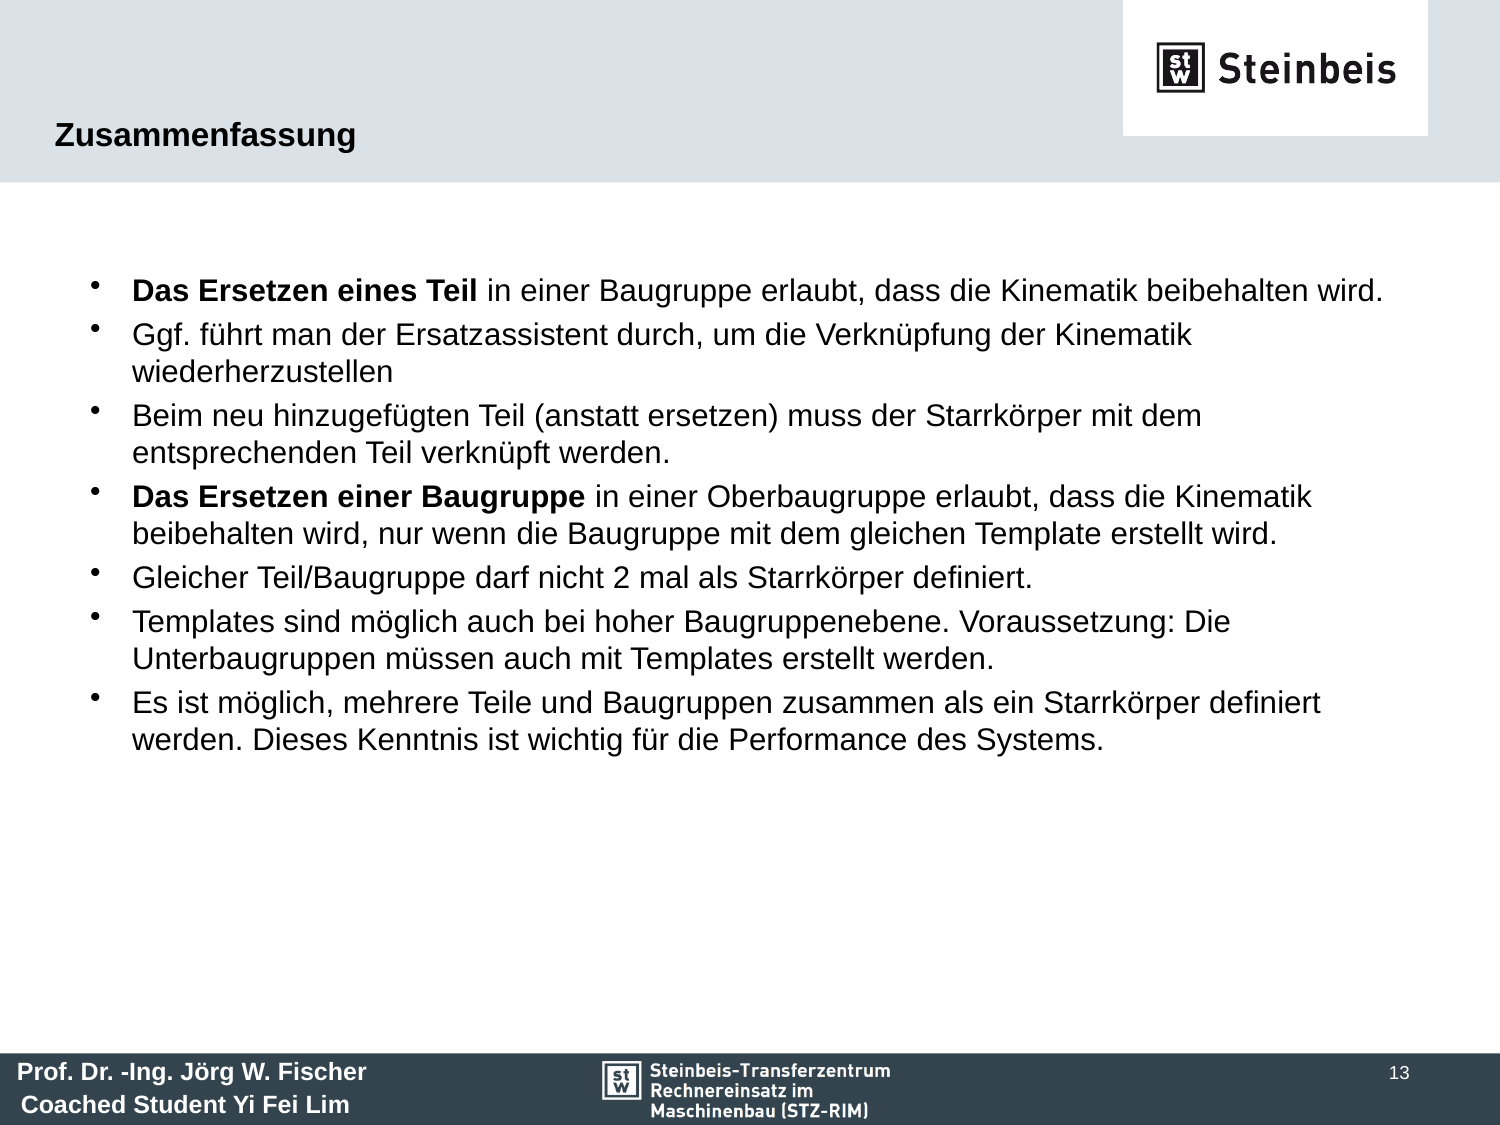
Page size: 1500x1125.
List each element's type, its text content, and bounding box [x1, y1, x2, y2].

picture [1108, 0, 1444, 143]
list Das Ersetzen eines Teil in einer Baugruppe erlaubt, dass die Kinematik beibehalten wird. Ggf. führt man der Ersatzassistent durch, um die Verknüpfung der Kinematik wiederherzustellen Beim neu hinzugefügten Teil (anstatt ersetzen) muss der Starrkörper mit dem entsprechenden Teil verknüpft werden. Das Ersetzen einer Baugruppe in einer Oberbaugruppe erlaubt, dass die Kinematik beibehalten wird, nur wenn die Baugruppe mit dem gleichen Template erstellt wird. Gleicher Teil/Baugruppe darf nicht 2 mal als Starrkörper definiert. Templates sind möglich auch bei hoher Baugruppenebene. Voraussetzung: Die Unterbaugruppen müssen auch mit Templates erstellt werden. Es ist möglich, mehrere Teile und Baugruppen zusammen als ein Starrkörper definiert werden. Dieses Kenntnis ist wichtig für die Performance des Systems. [74, 262, 1426, 1006]
picture [592, 1057, 908, 1121]
title Zusammenfassung [39, 66, 951, 162]
slide_number 13 [1074, 1053, 1426, 1125]
